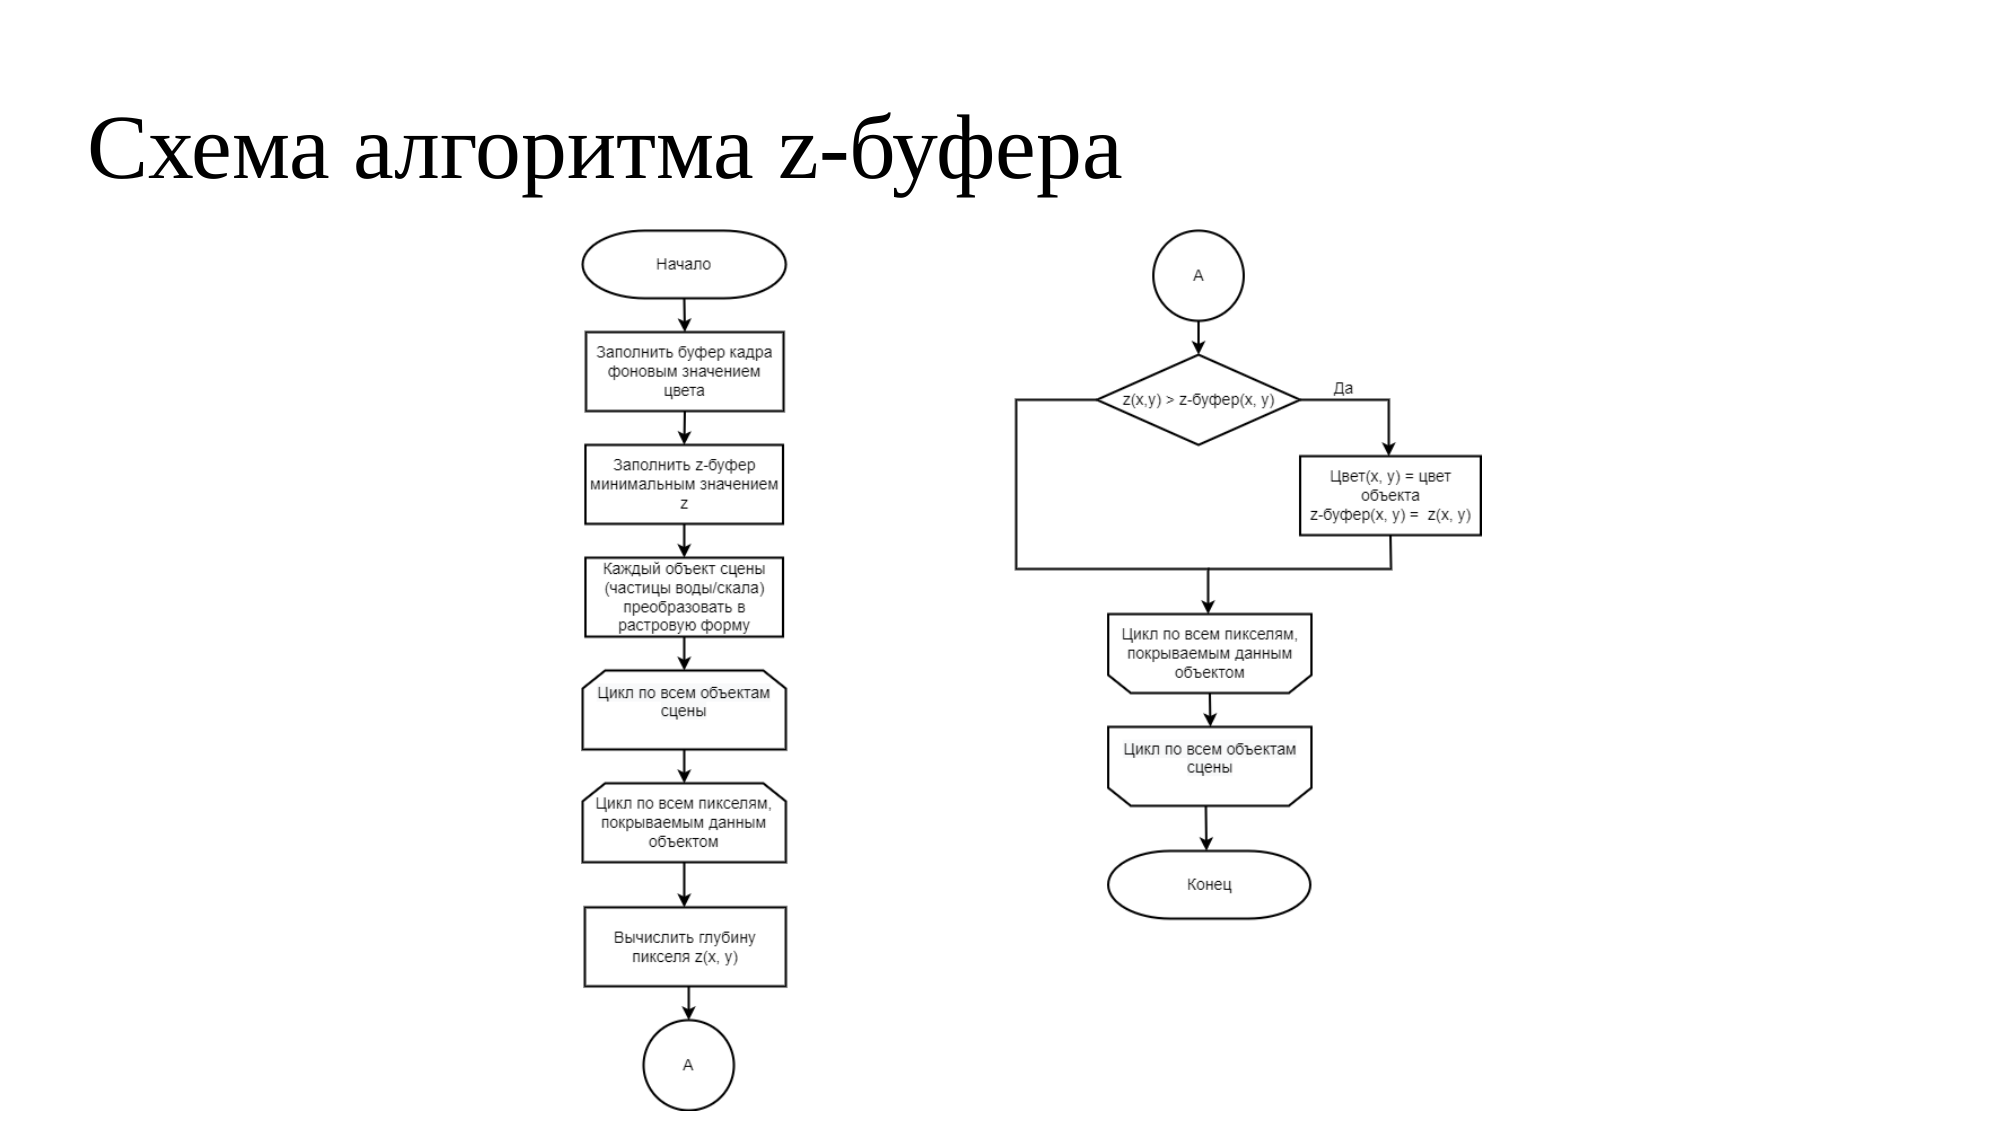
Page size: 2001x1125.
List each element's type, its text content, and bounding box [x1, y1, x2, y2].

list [581, 229, 1482, 1111]
title Схема алгоритма z-буфера [71, 40, 1797, 258]
